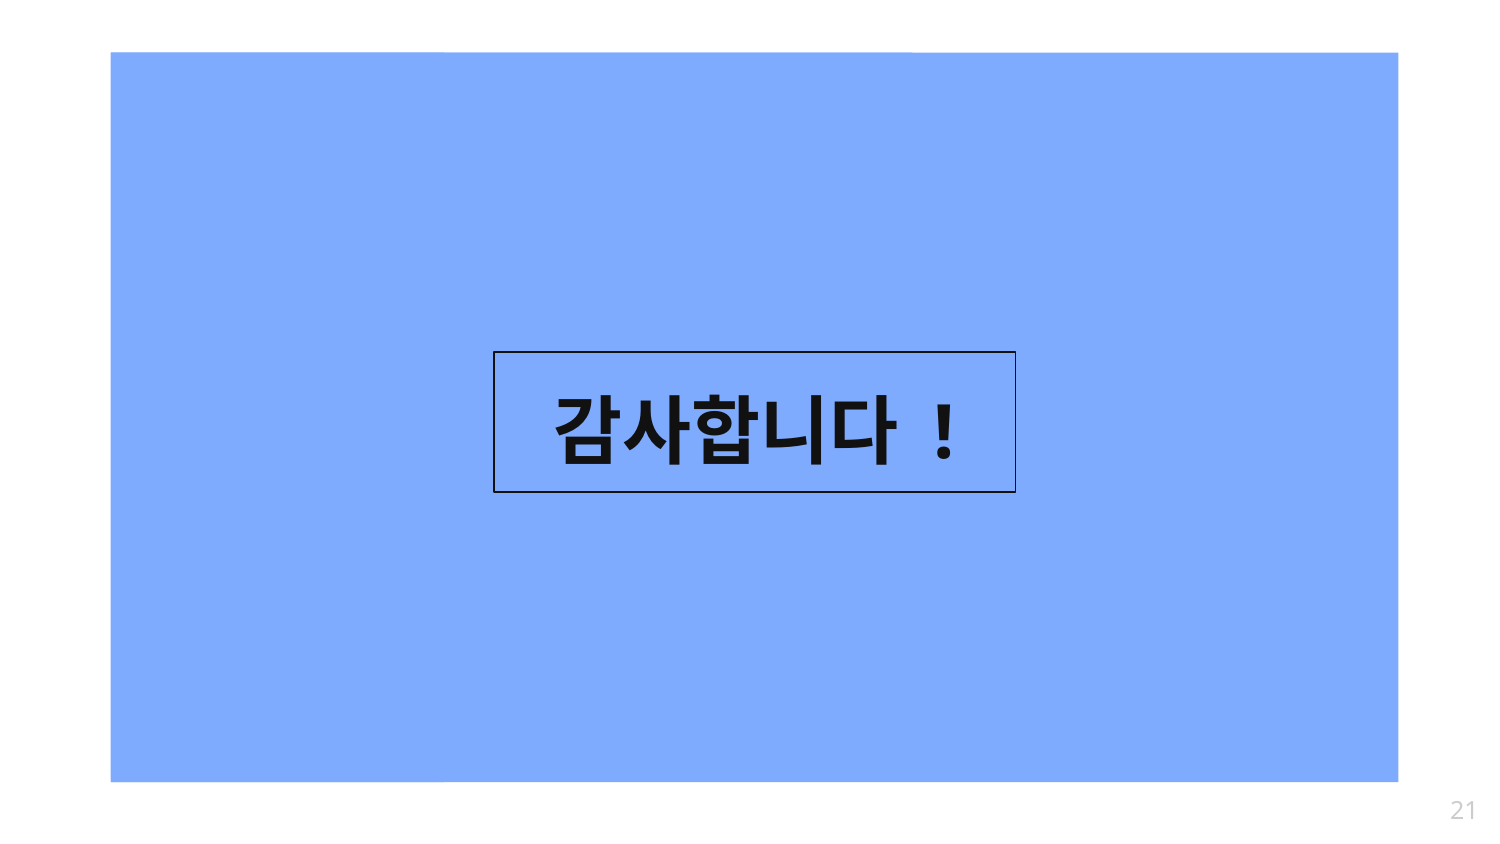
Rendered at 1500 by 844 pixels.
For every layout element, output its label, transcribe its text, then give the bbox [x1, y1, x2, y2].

text_box [444, 52, 1399, 783]
slide_number ‹#› [1403, 779, 1494, 844]
text_box [110, 52, 444, 783]
title 감사합니다 ! [491, 349, 1019, 495]
